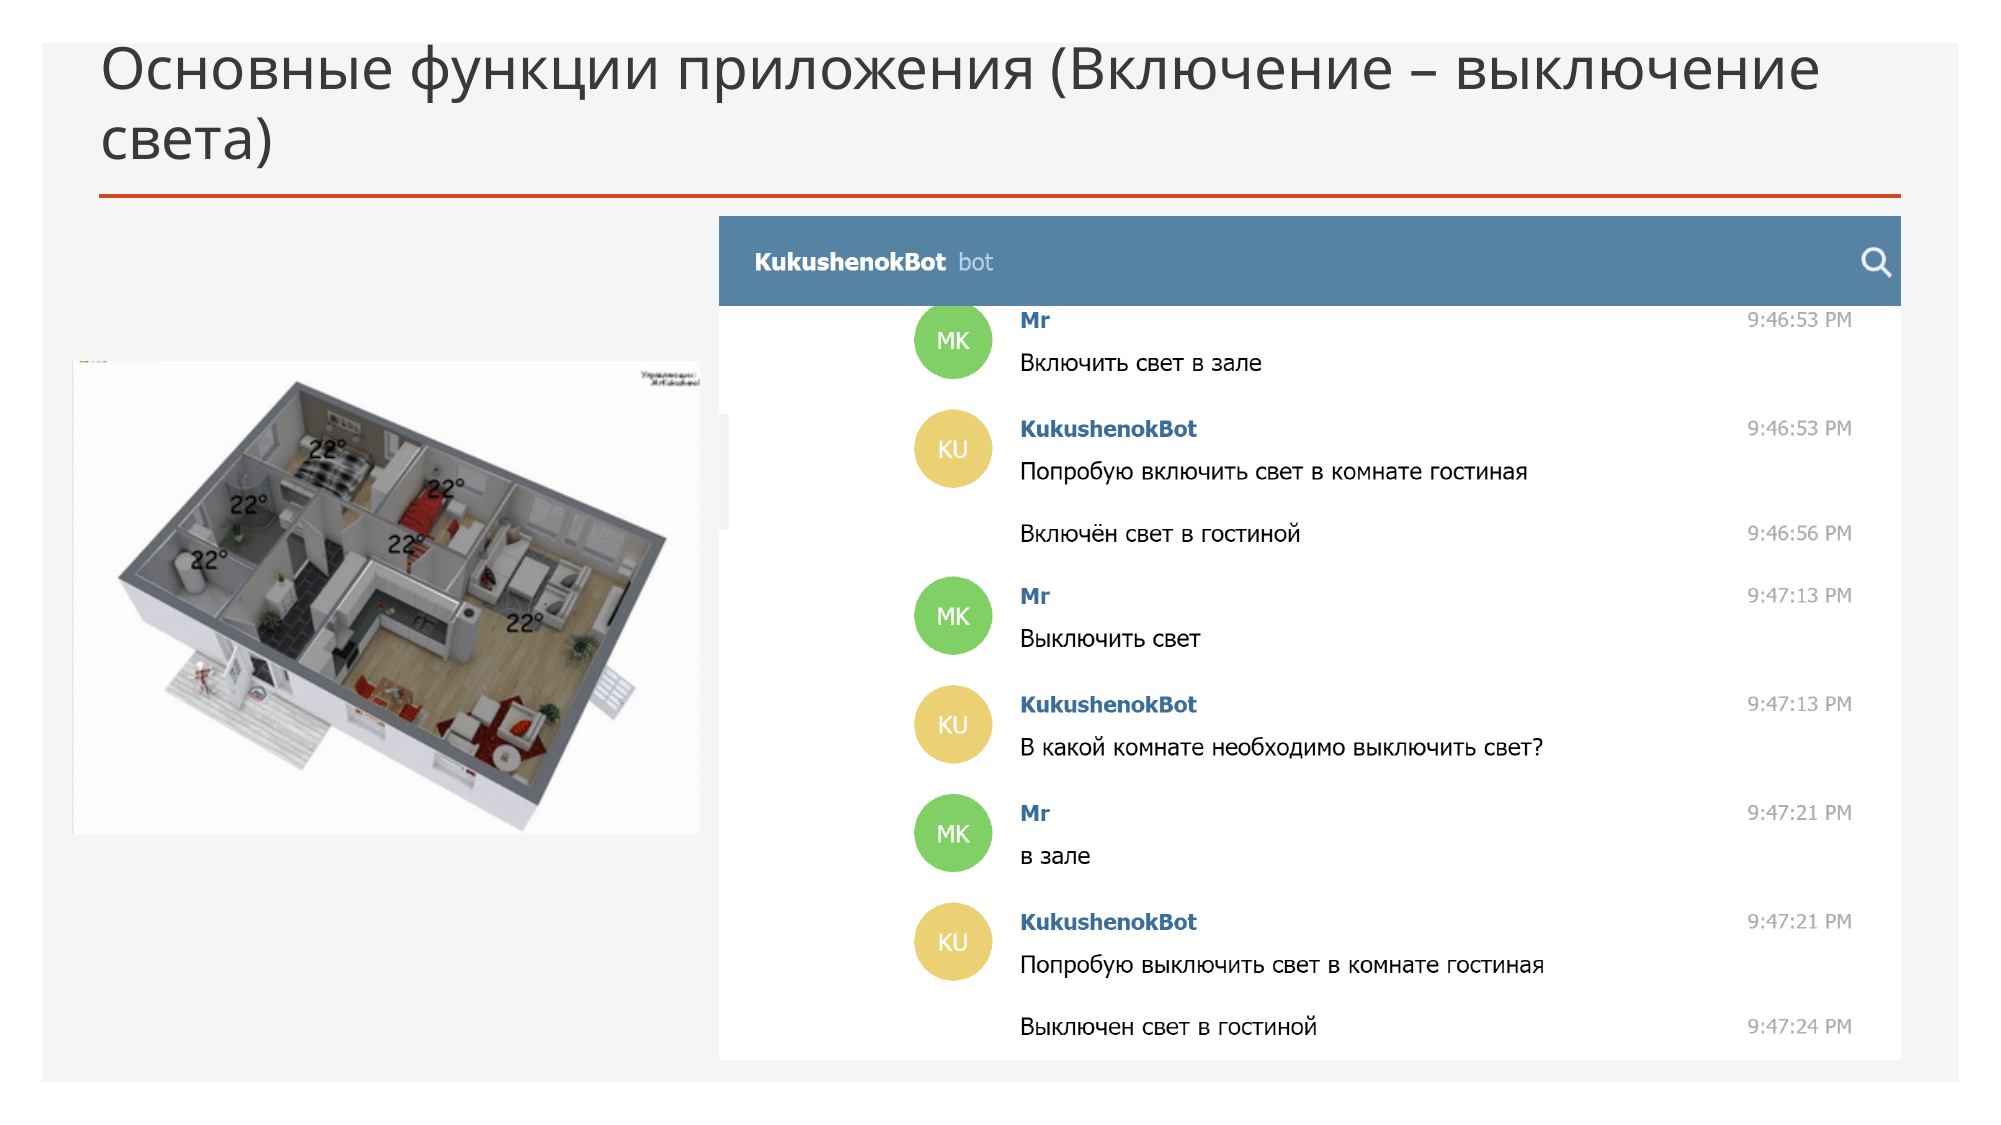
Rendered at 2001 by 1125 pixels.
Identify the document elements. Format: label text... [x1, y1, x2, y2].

picture [719, 216, 1901, 1060]
title Основные функции приложения (Включение – выключение света) [85, 73, 1901, 179]
picture [72, 361, 700, 834]
